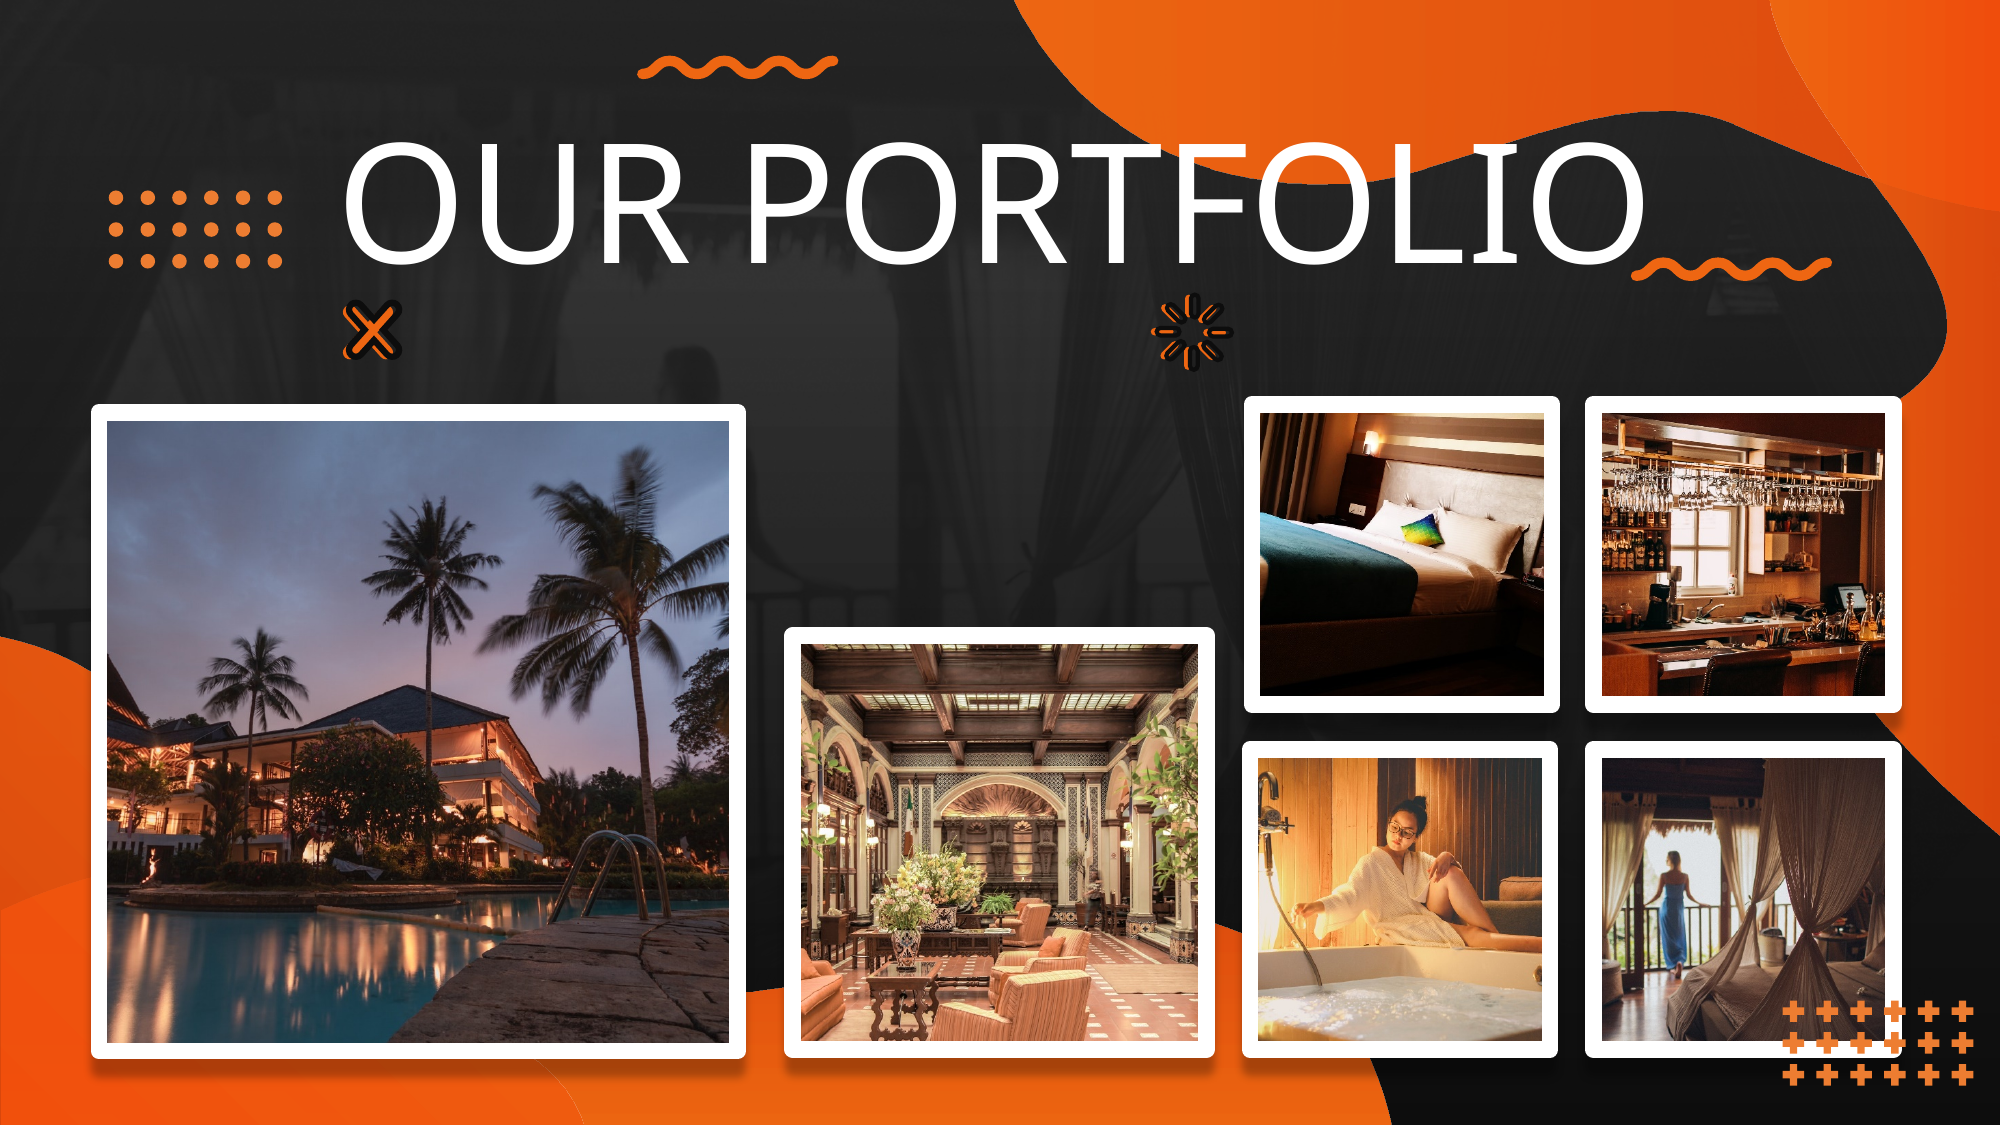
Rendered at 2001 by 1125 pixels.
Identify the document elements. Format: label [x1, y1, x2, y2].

picture [0, 0, 2000, 1125]
text_box [342, 302, 400, 360]
text_box [1150, 294, 1232, 370]
text_box [108, 190, 283, 269]
